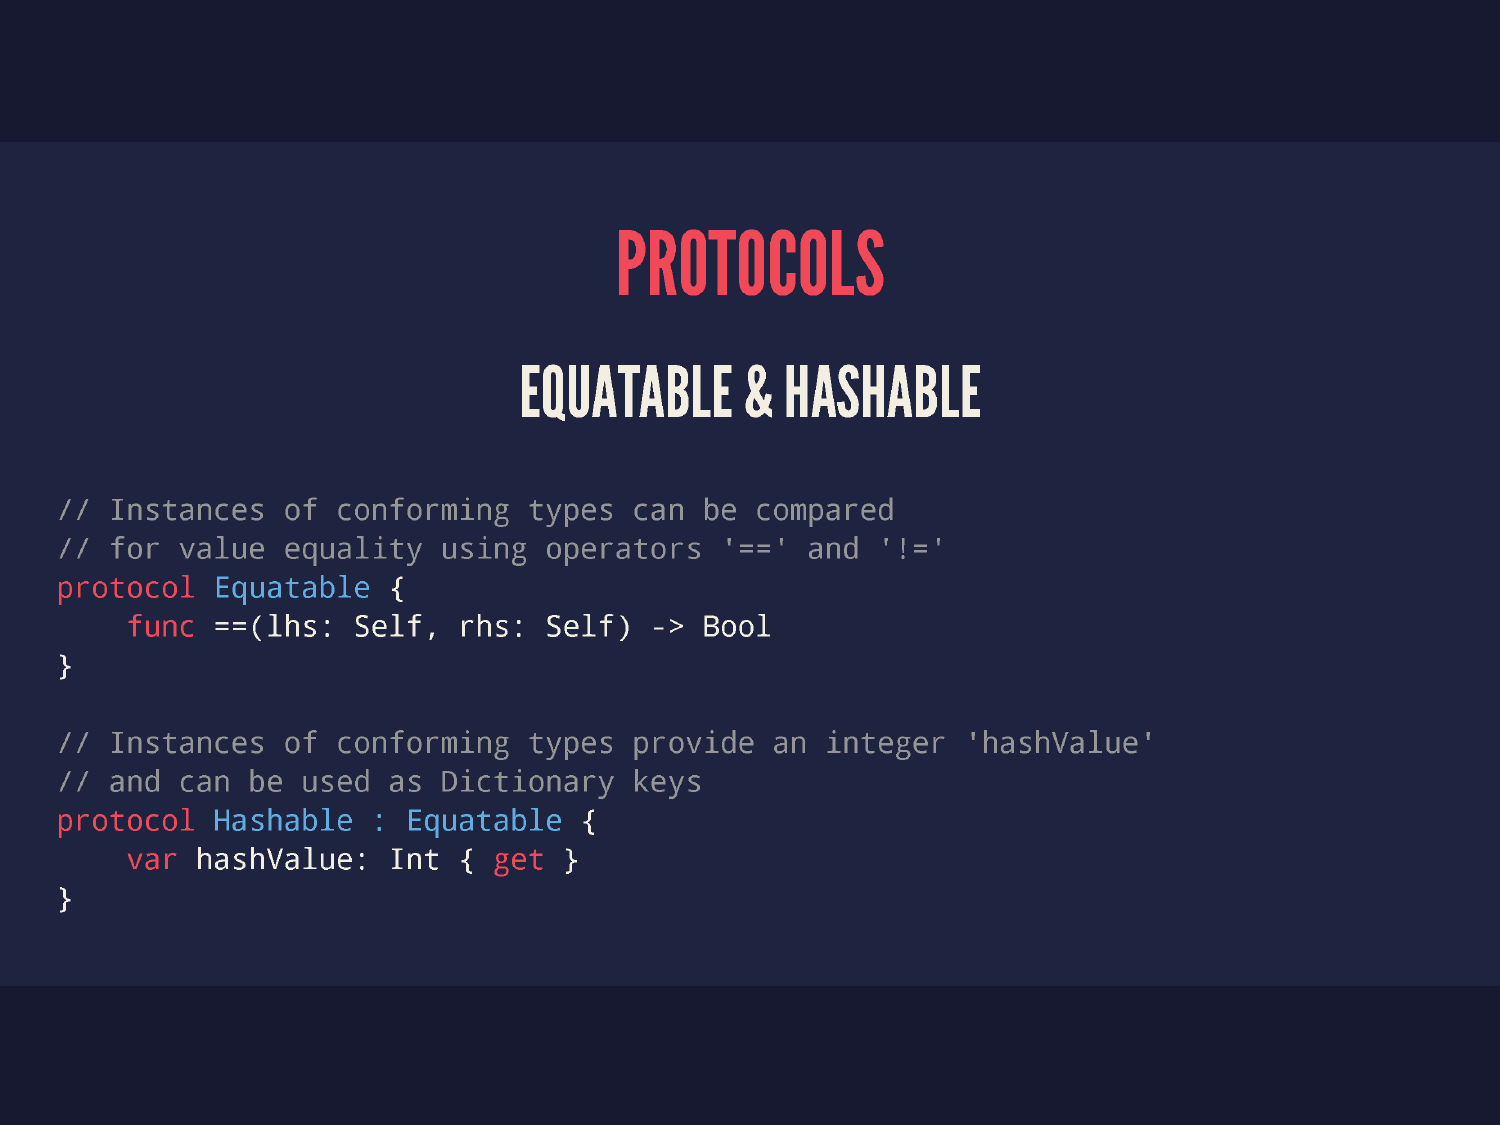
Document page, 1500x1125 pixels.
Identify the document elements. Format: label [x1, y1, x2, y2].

picture [0, 141, 1500, 987]
